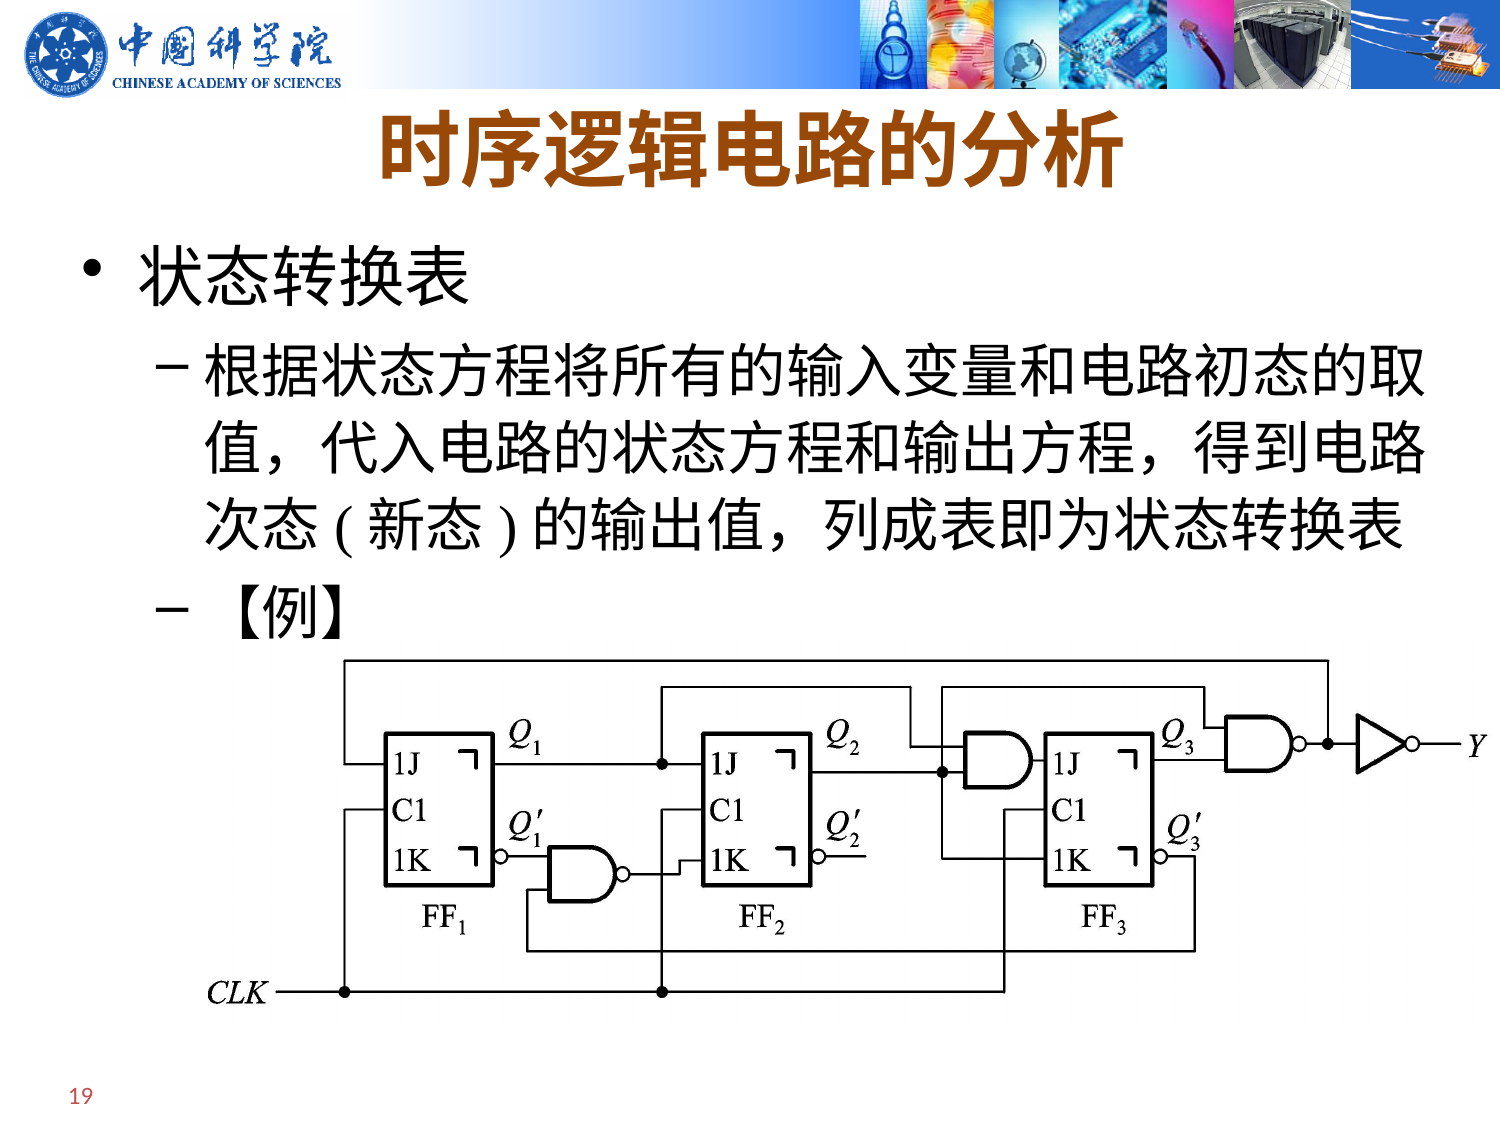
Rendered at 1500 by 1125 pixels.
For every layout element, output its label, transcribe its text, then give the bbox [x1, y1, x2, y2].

picture [860, 0, 1500, 89]
picture [23, 10, 349, 102]
title 时序逻辑电路的分析 [76, 90, 1427, 219]
list 状态转换表 根据状态方程将所有的输入变量和电路初态的取值，代入电路的状态方程和输出方程，得到电路次态(新态)的输出值，列成表即为状态转换表 【例】 [66, 219, 1463, 970]
picture [194, 633, 1498, 1031]
